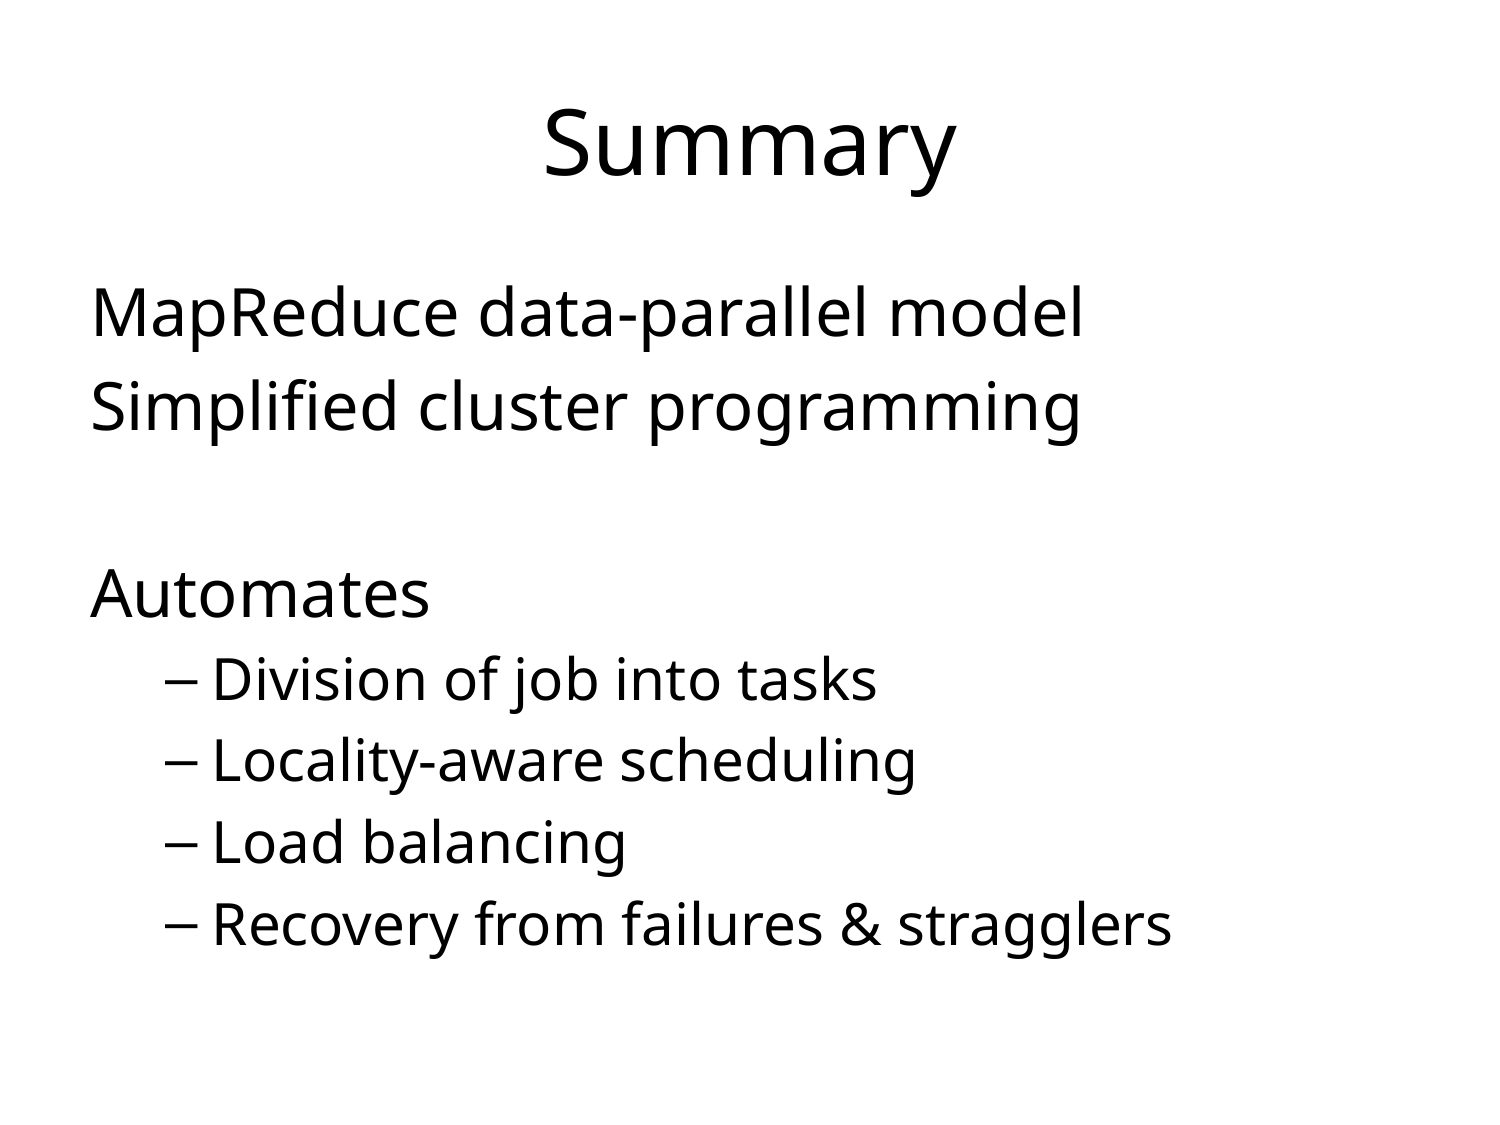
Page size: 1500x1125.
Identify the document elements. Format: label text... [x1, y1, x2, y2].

title Summary [75, 45, 1425, 233]
list MapReduce data-parallel model Simplified cluster programming Automates Division of job into tasks Locality-aware scheduling Load balancing Recovery from failures & stragglers [75, 262, 1425, 1005]
